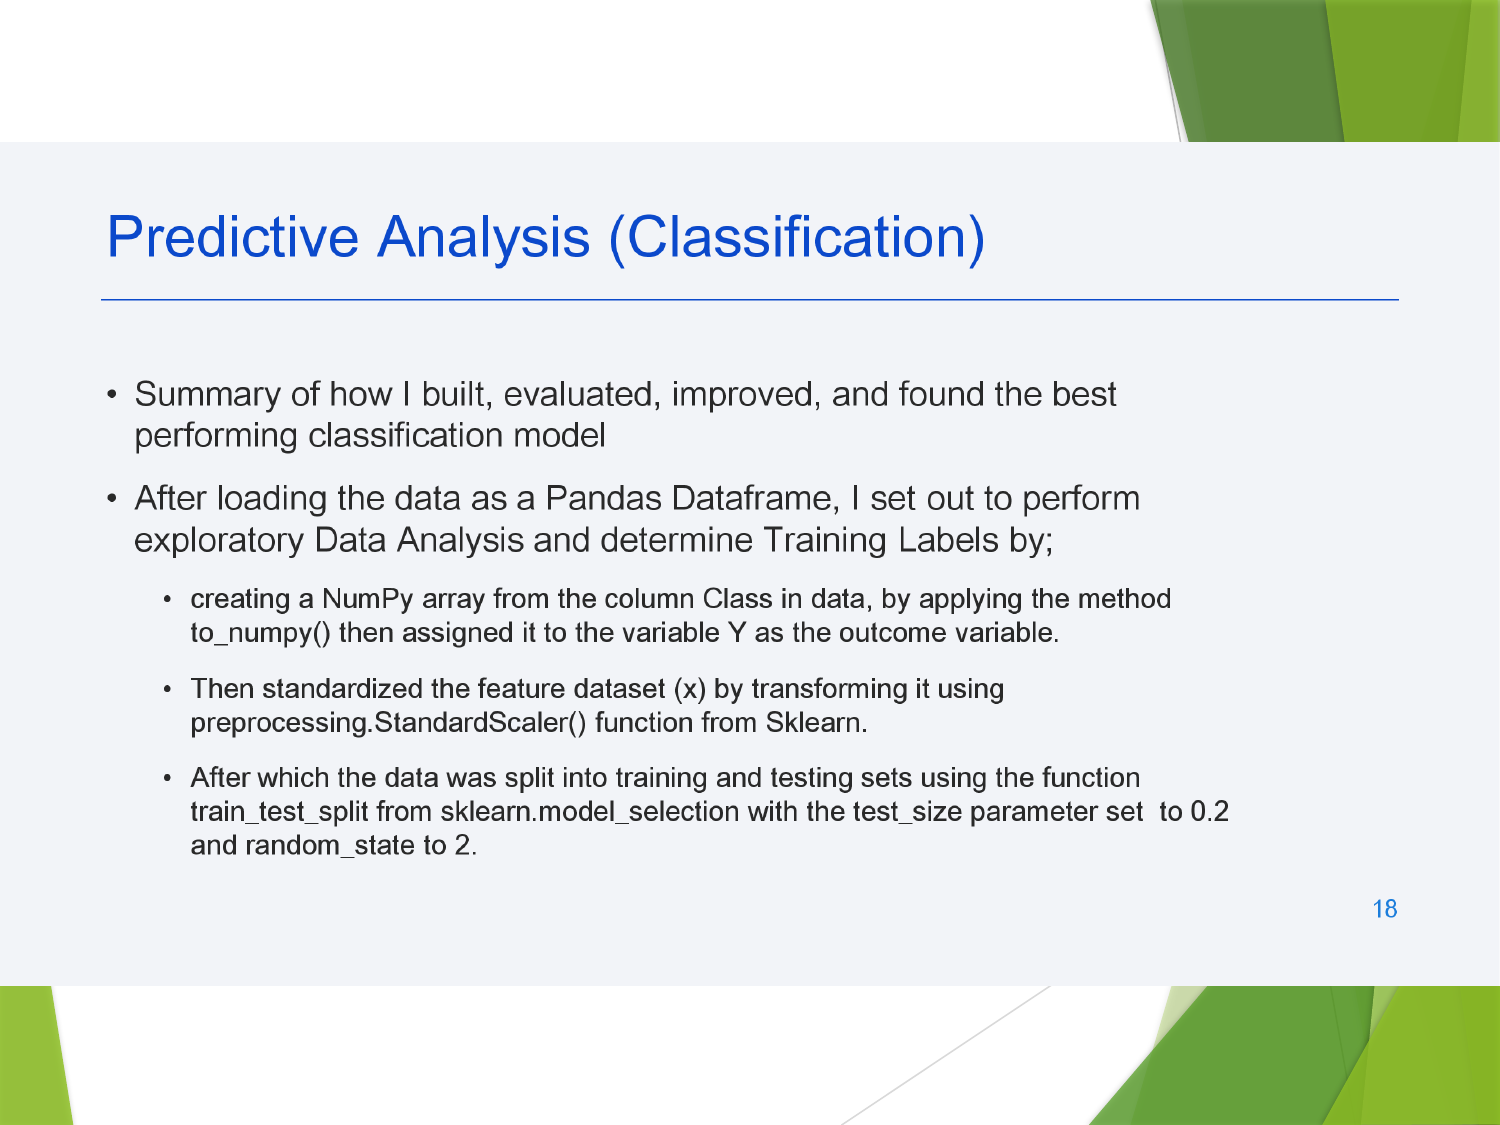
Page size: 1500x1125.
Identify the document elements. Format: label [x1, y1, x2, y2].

picture [0, 141, 1500, 987]
